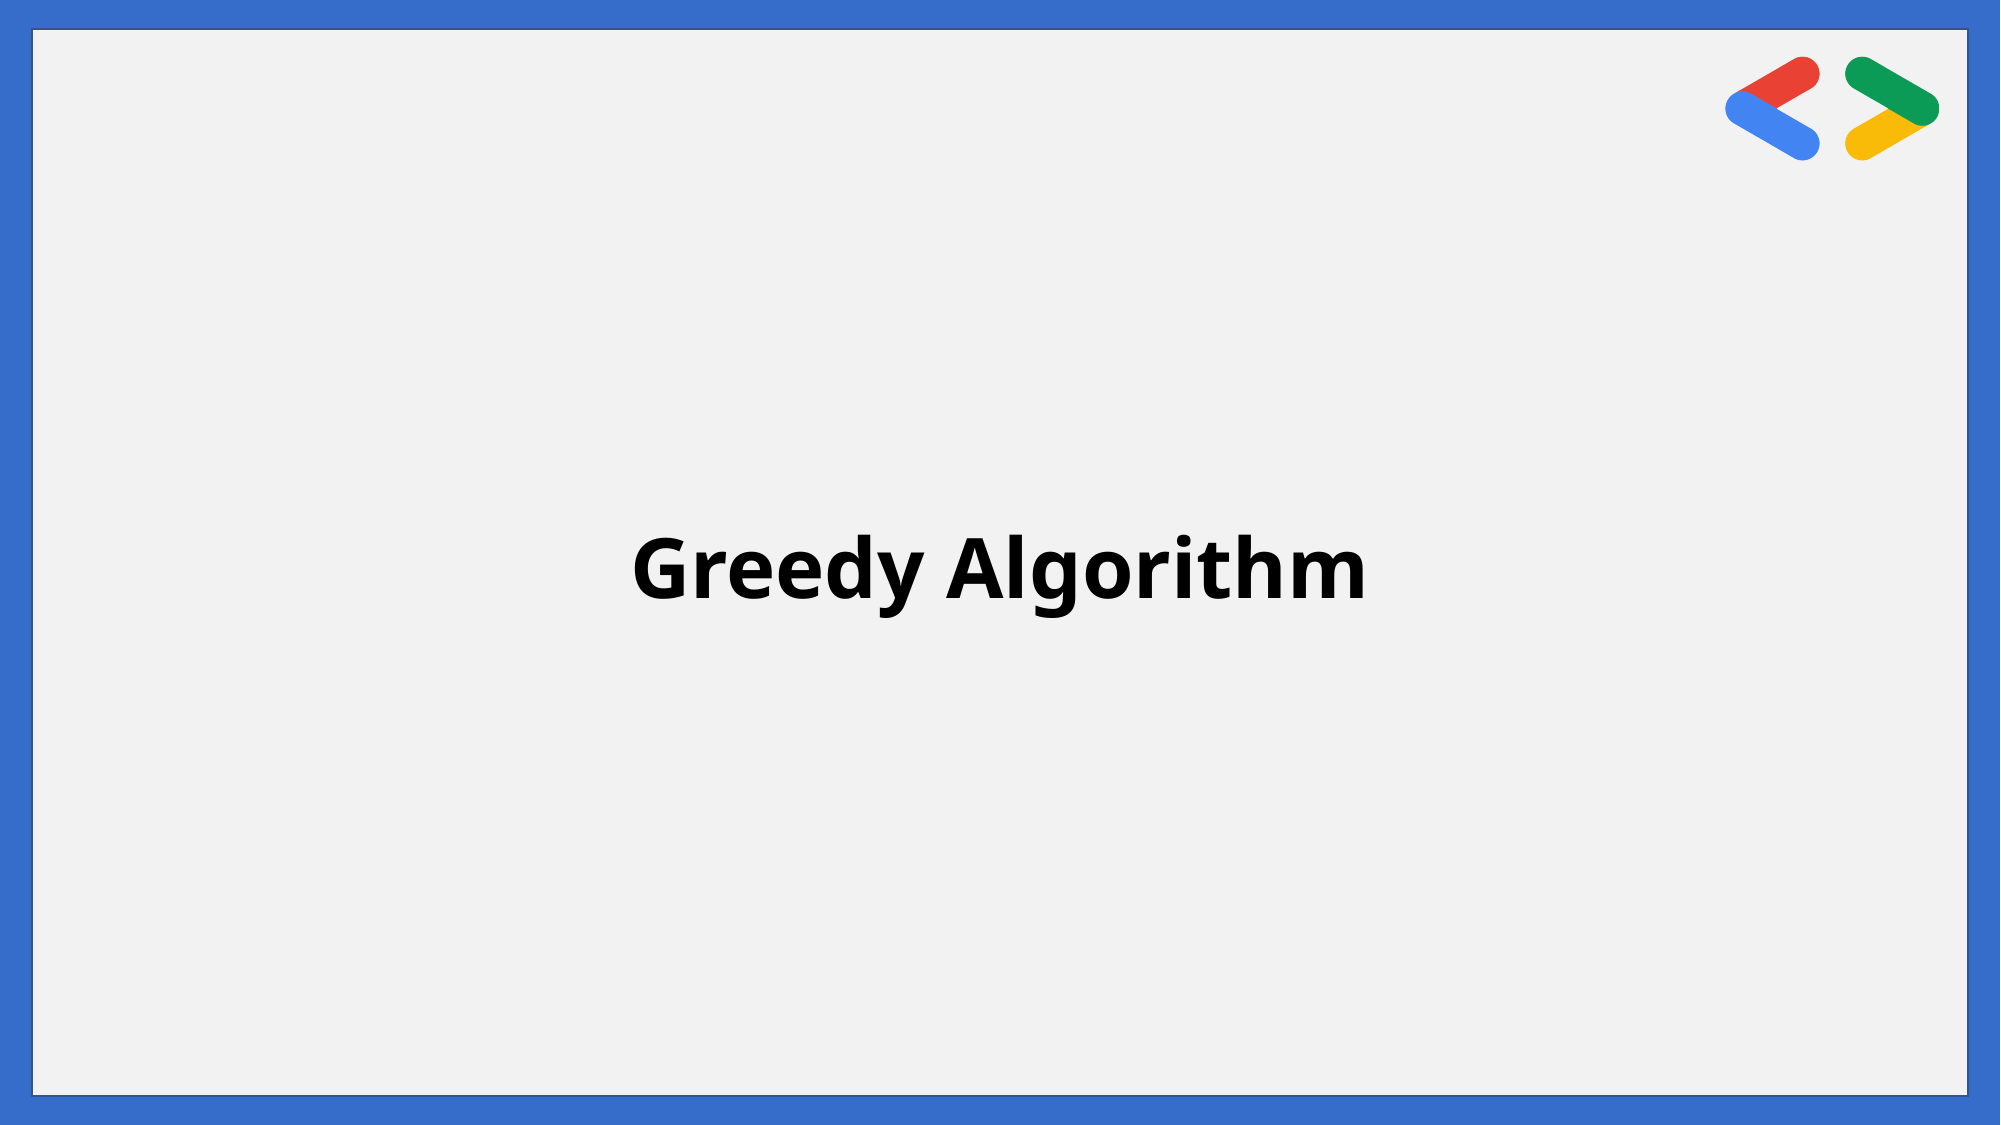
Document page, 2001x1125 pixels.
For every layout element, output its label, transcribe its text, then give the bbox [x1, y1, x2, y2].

text_box Greedy Algorithm [576, 498, 1424, 627]
picture [1725, 1, 1939, 216]
